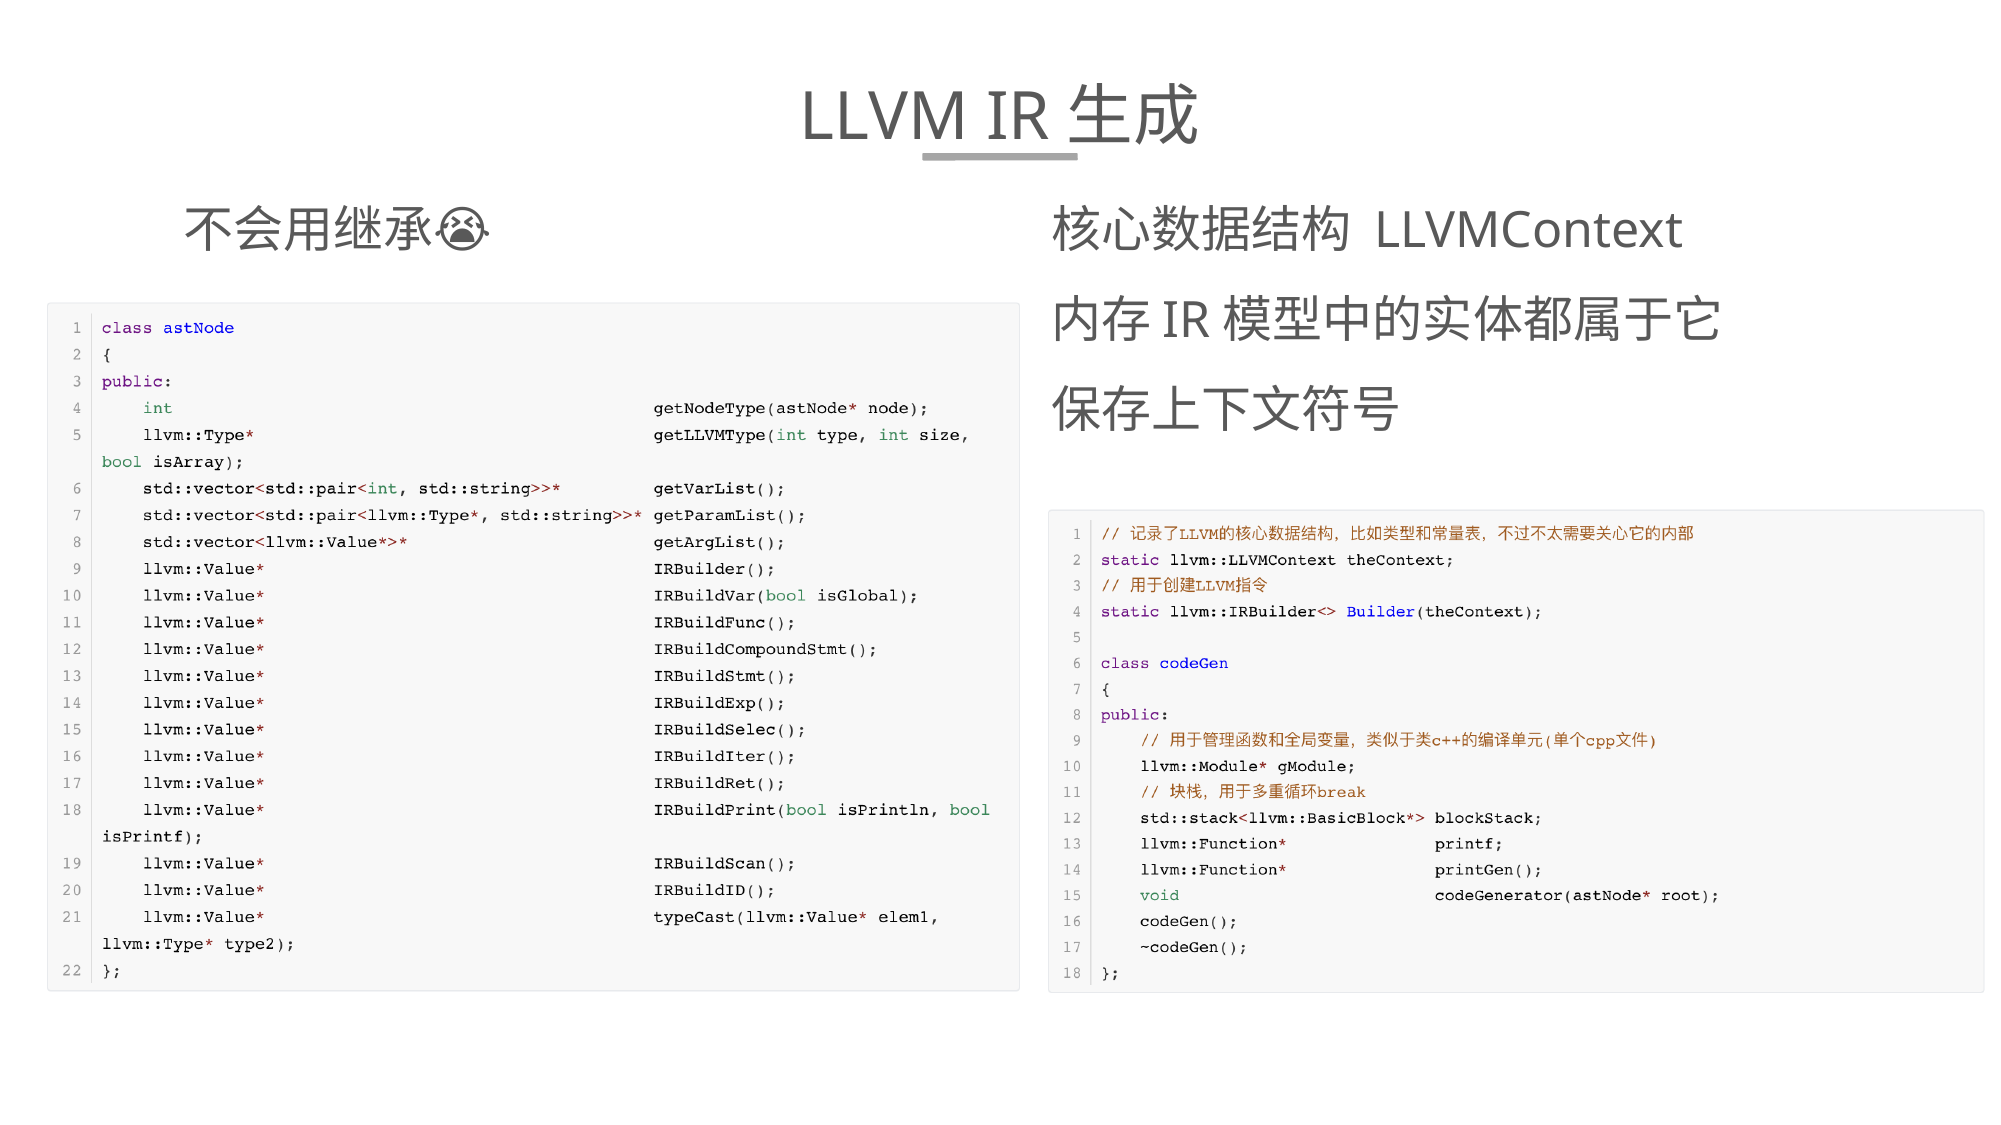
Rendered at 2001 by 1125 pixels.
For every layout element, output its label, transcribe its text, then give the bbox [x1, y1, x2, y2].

picture [37, 293, 1033, 1005]
text_box LLVM IR生成 [784, 65, 1215, 161]
text_box [921, 151, 1079, 162]
text_box 不会用继承😭 [172, 161, 522, 263]
picture [1039, 497, 2000, 1005]
text_box 核心数据结构 LLVMContext 内存IR模型中的实体都属于它 保存上下文符号 [1039, 161, 1985, 443]
